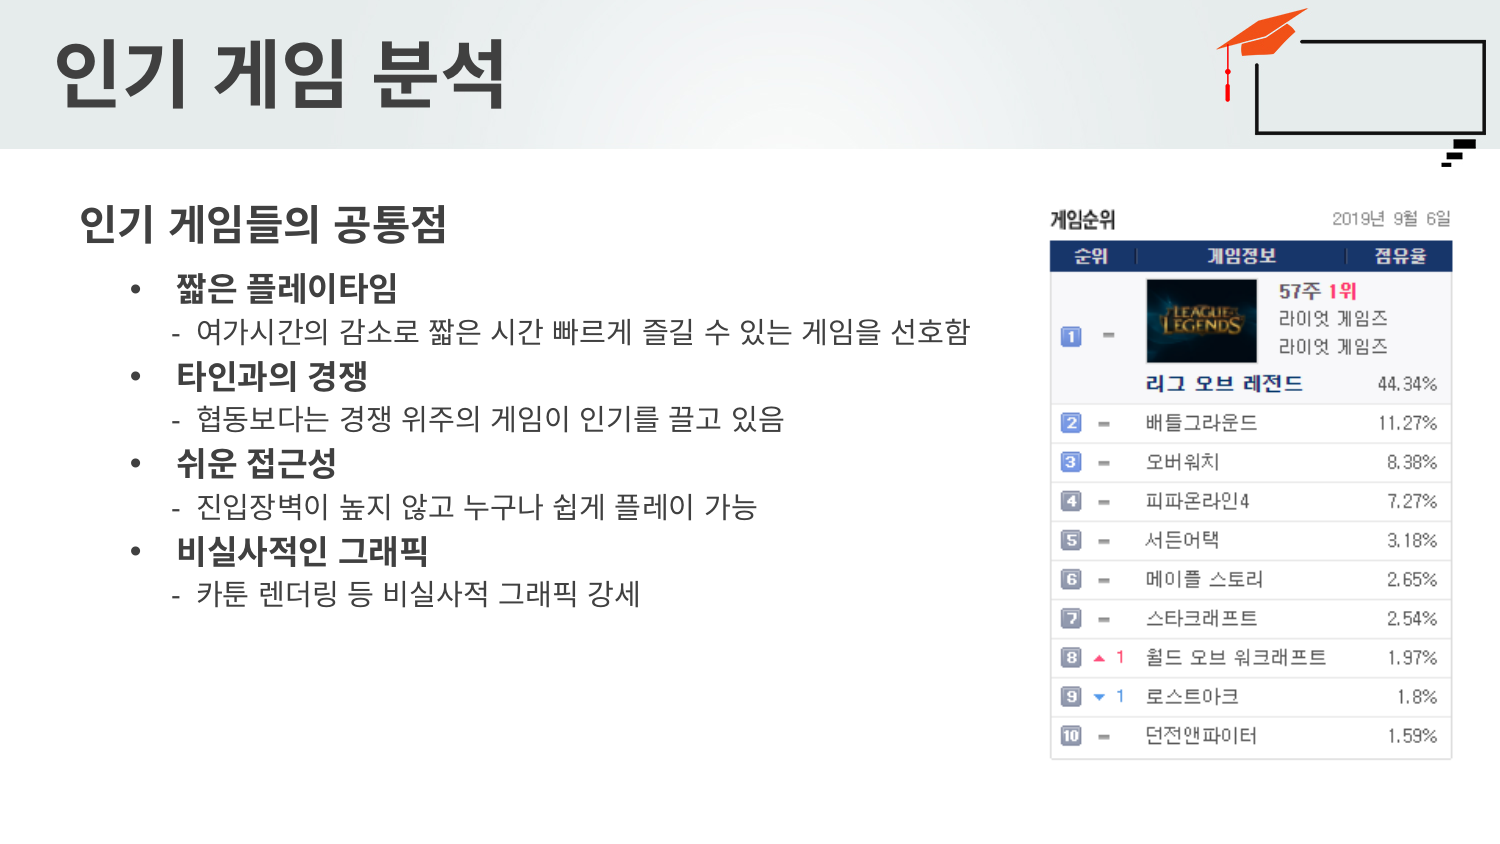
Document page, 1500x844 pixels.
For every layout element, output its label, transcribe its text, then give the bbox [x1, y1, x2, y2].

picture [0, 146, 1500, 844]
title 인기 게임 분석 [0, 0, 1500, 146]
list 인기 게임들의 공통점 [64, 185, 1459, 261]
list 짧은 플레이타임 - 여가시간의 감소로 짧은 시간 빠르게 즐길 수 있는 게임을 선호함 타인과의 경쟁 - 협동보다는 경쟁 위주의 게임이 인기를 끌고 있음 쉬운 접근성 - 진입장벽이 높지 않고 누구나 쉽게 플레이 가능 비실사적인 그래픽 - 카툰 렌더링 등 비실사적 그래픽 강세 [64, 261, 1039, 446]
